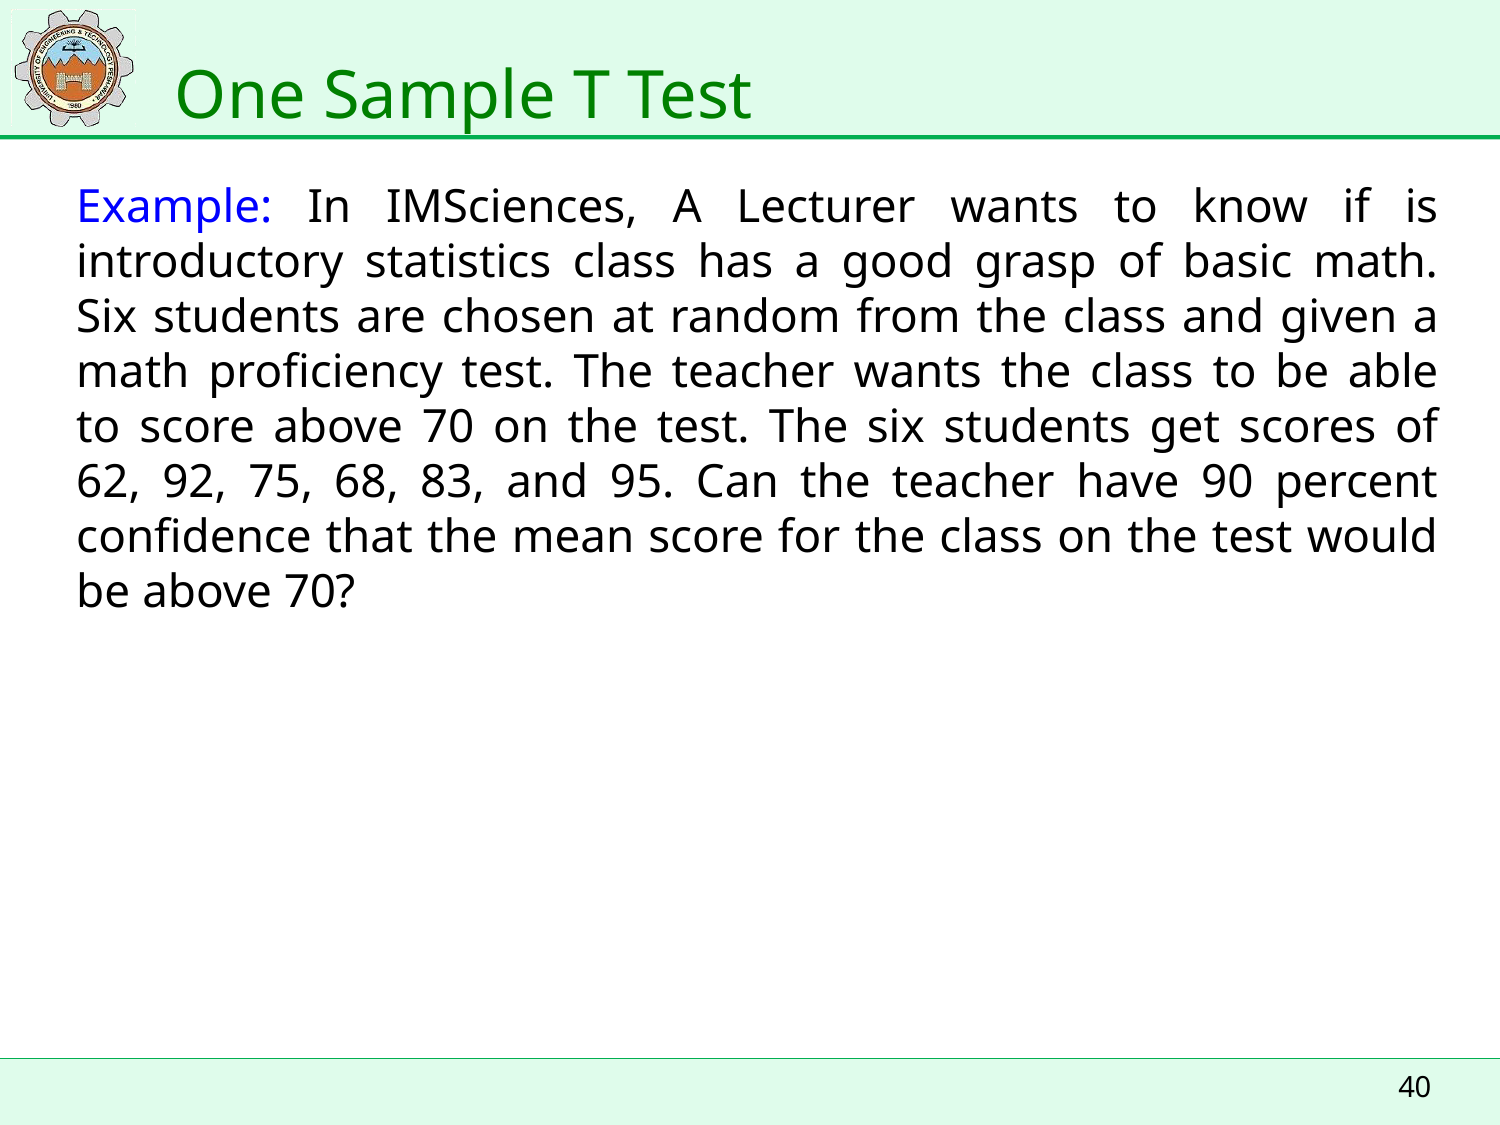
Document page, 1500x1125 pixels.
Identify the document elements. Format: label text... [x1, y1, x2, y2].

title One Sample T Test [173, 50, 1392, 175]
slide_number 40 [1391, 1068, 1443, 1114]
text_box Example: In IMSciences, A Lecturer wants to know if is introductory statistics class has a good grasp of basic math. Six students are chosen at random from the class and given a math proficiency test. The teacher wants the class to be able to score above 70 on the test. The six students get scores of 62, 92, 75, 68, 83, and 95. Can the teacher have 90 percent confidence that the mean score for the class on the test would be above 70? [74, 175, 1439, 617]
picture [11, 9, 136, 127]
